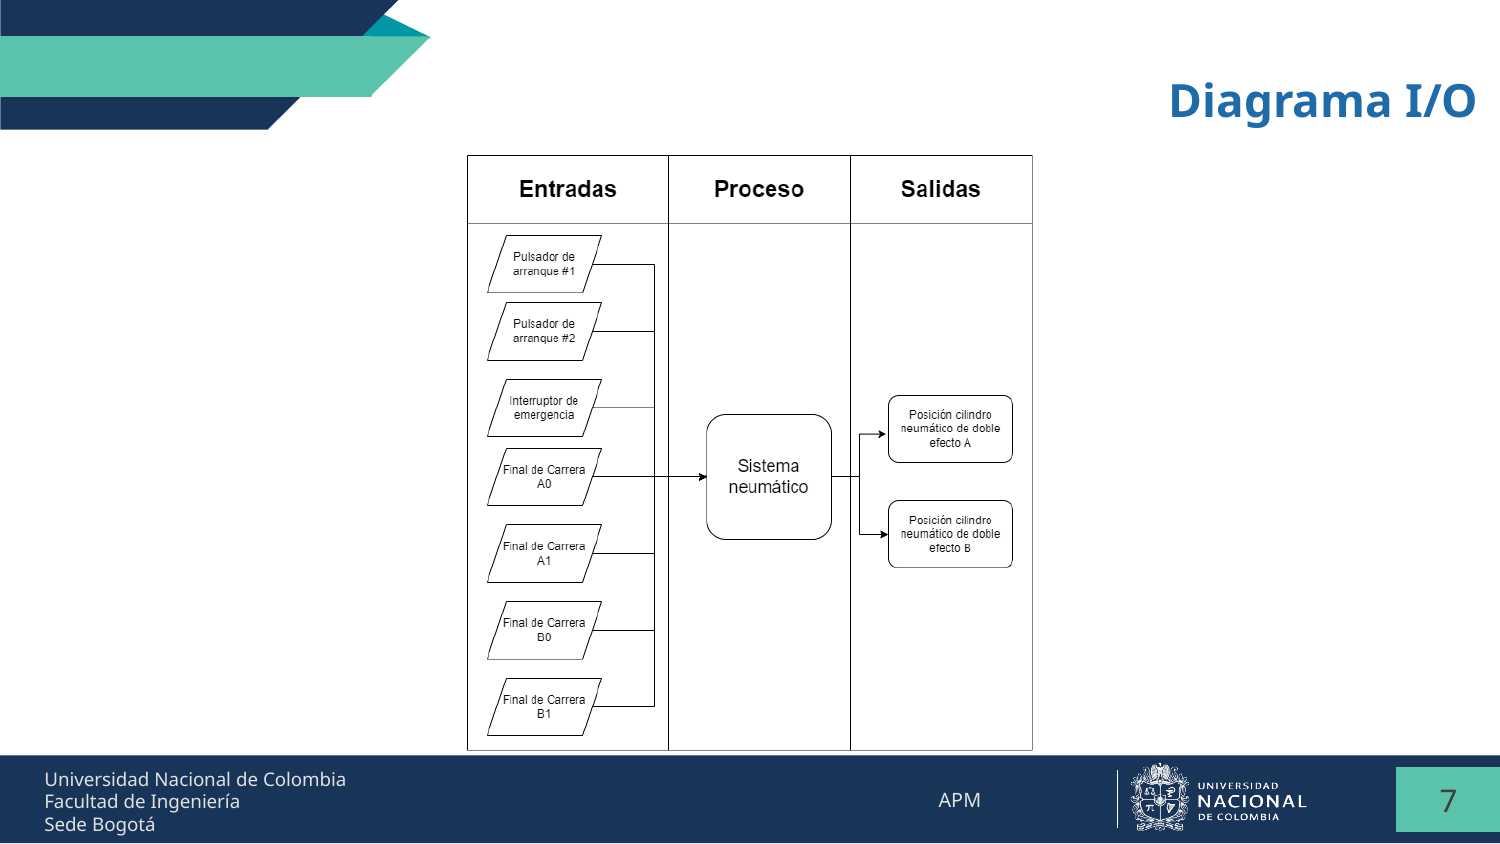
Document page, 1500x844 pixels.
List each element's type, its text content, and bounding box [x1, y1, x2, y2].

text_box Diagrama I/O [403, 0, 1494, 200]
picture [1124, 755, 1313, 844]
picture [466, 155, 1034, 751]
slide_number 7 [1403, 766, 1494, 832]
